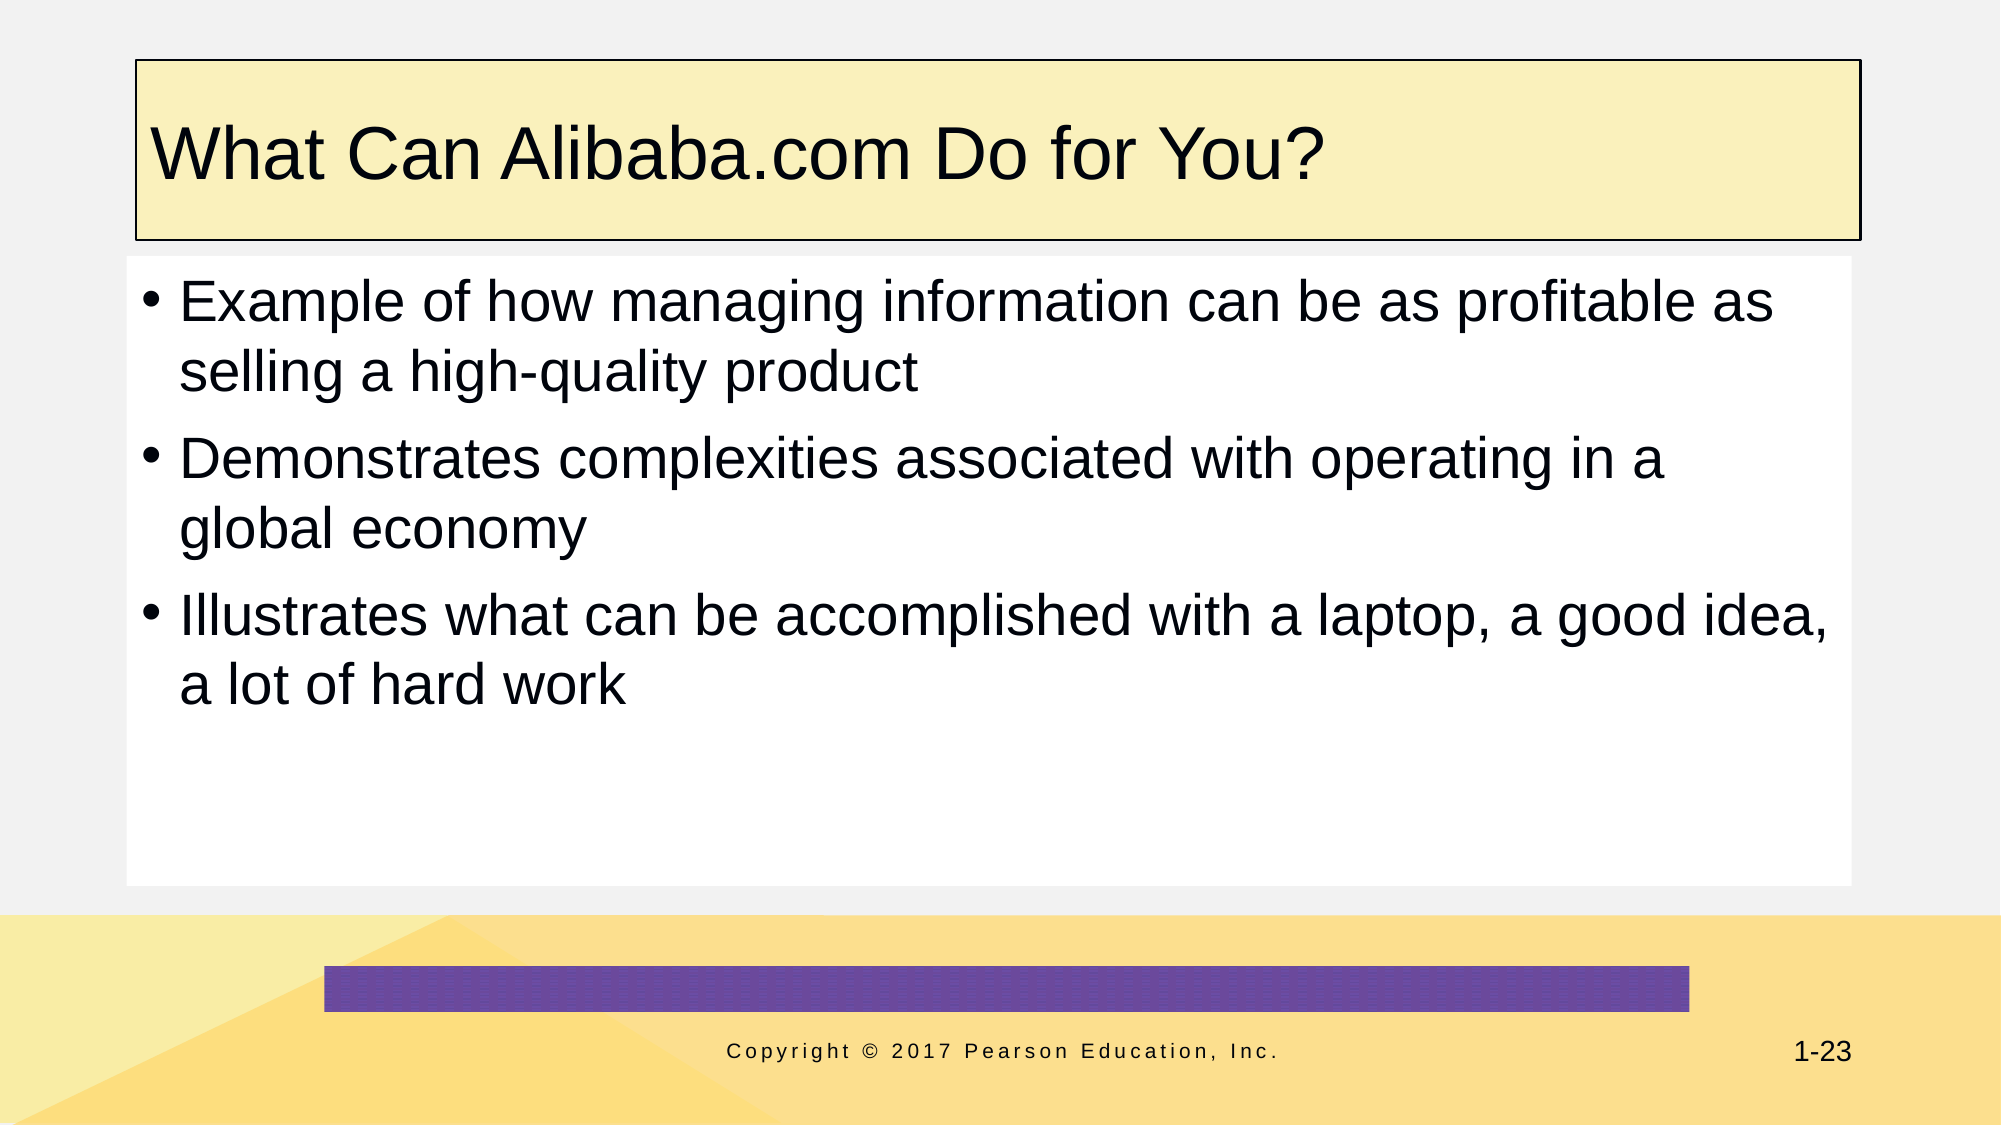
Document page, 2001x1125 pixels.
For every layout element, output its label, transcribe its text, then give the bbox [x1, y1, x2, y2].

title What Can Alibaba.com Do for You? [135, 59, 1862, 241]
list Example of how managing information can be as profitable as selling a high-quality product Demonstrates complexities associated with operating in a global economy Illustrates what can be accomplished with a laptop, a good idea, a lot of hard work [126, 255, 1852, 886]
footer Copyright © 2017 Pearson Education, Inc. [326, 1025, 1677, 1075]
